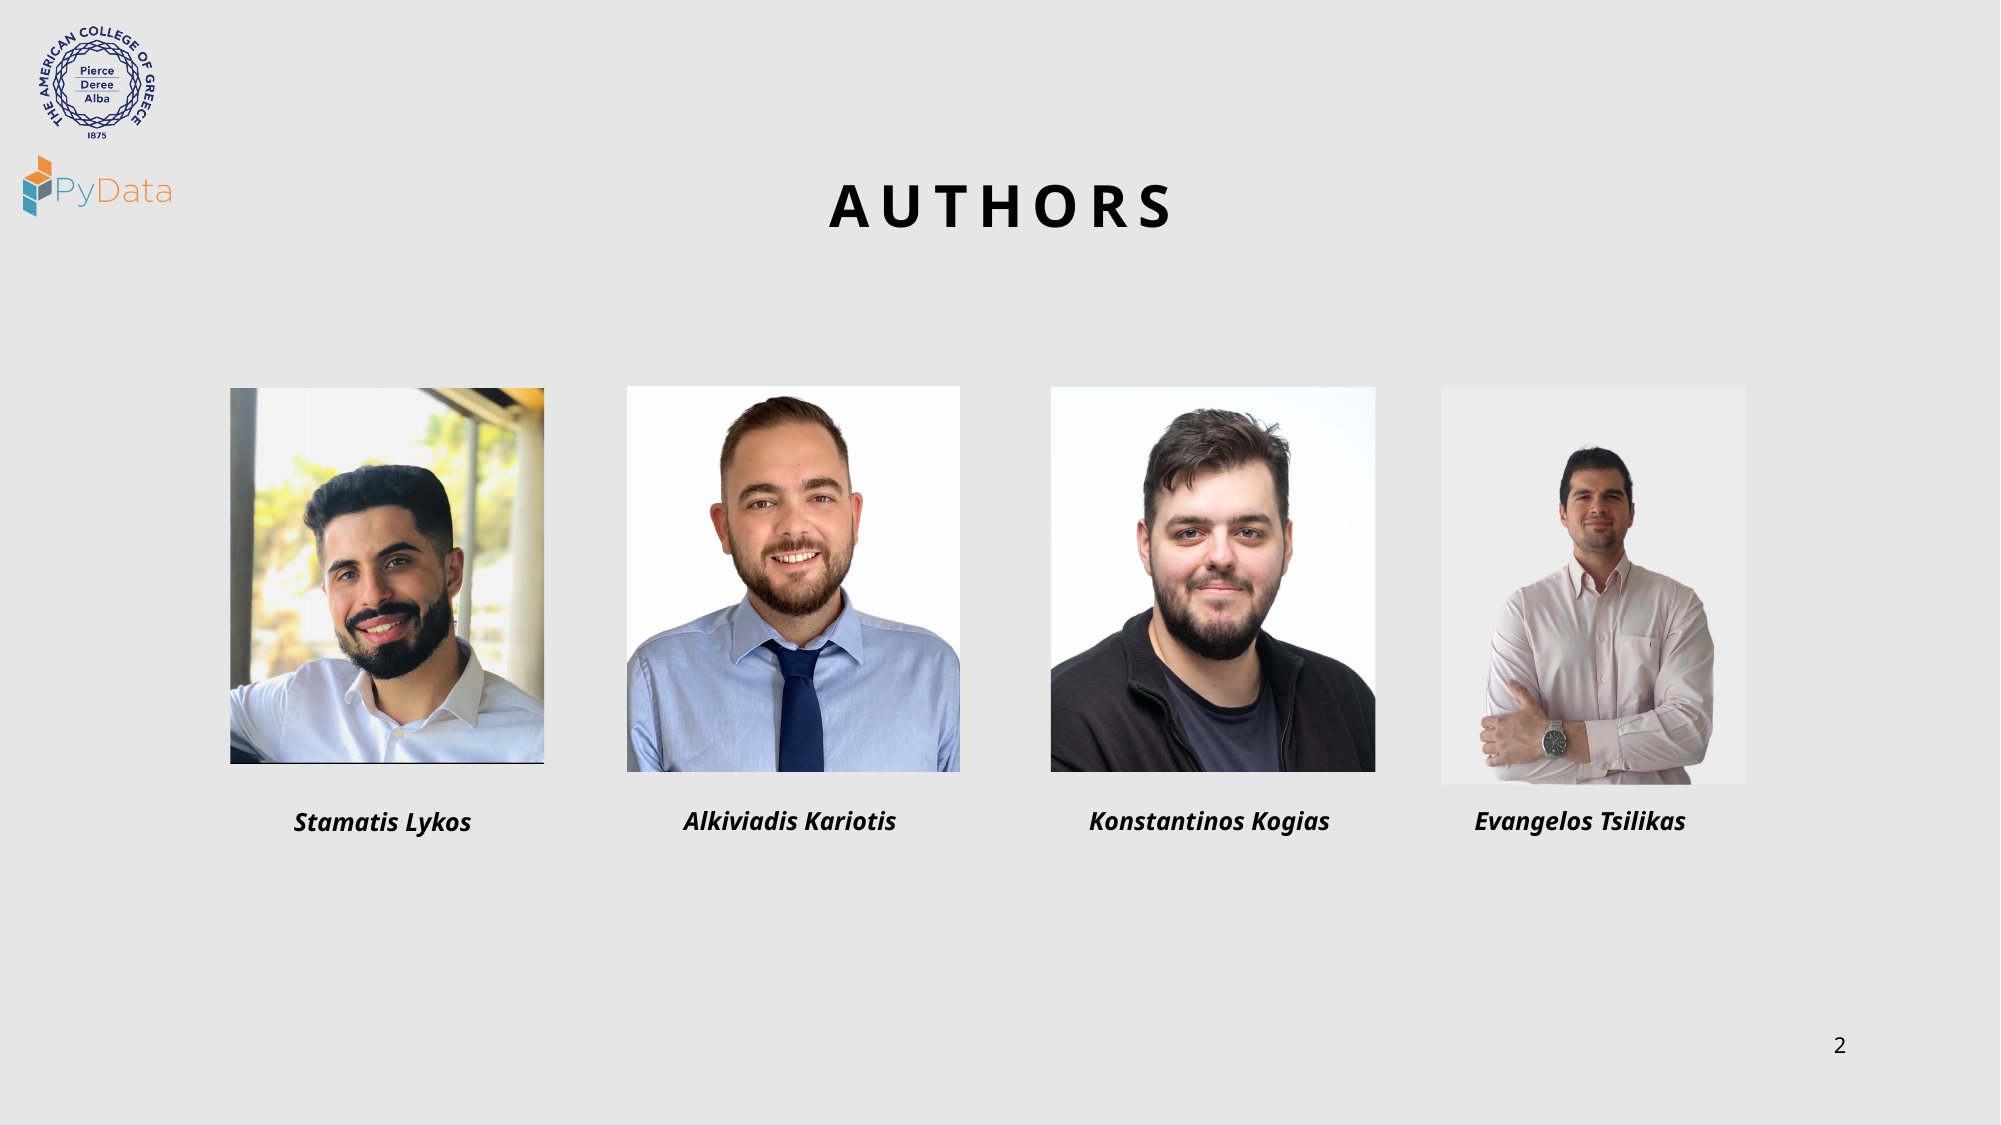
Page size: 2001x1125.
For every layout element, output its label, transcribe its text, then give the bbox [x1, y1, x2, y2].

picture [627, 386, 960, 772]
text_box Konstantinos Kogias [1050, 797, 1376, 843]
text_box Alkiviadis Kariotis [627, 797, 960, 843]
picture [1441, 388, 1746, 785]
picture [230, 388, 545, 764]
picture [1050, 387, 1376, 772]
picture [39, 26, 155, 139]
text_box Stamatis Lykos [221, 798, 545, 844]
slide_number 2 [1759, 1016, 1862, 1077]
text_box Evangelos Tsilikas [1447, 798, 1721, 843]
picture [23, 155, 171, 217]
title Authors [212, 89, 1788, 305]
